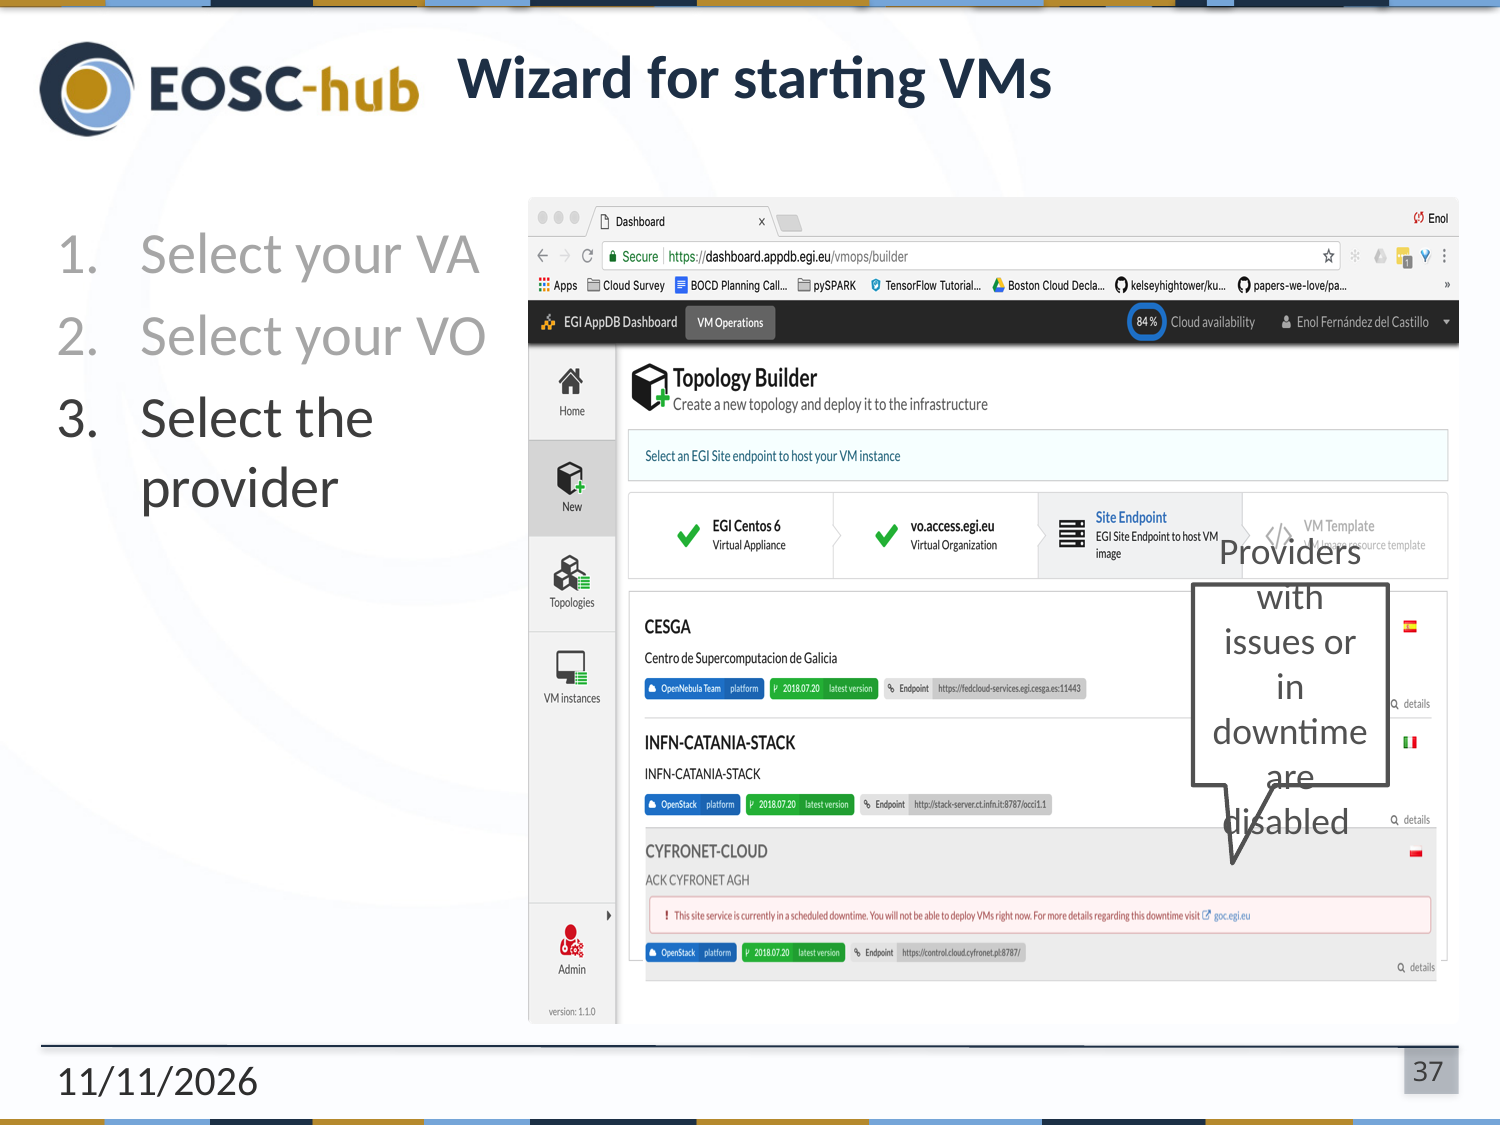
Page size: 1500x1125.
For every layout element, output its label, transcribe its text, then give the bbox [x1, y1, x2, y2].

slide_number 37 [1074, 1046, 1459, 1094]
title Wizard for starting VMs [442, 30, 1500, 120]
list Select your VA Select your VO Select the provider [41, 208, 523, 1005]
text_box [528, 197, 1459, 1024]
slide_number 18. 08. 17. [41, 1046, 392, 1094]
picture [0, 6, 1500, 1125]
